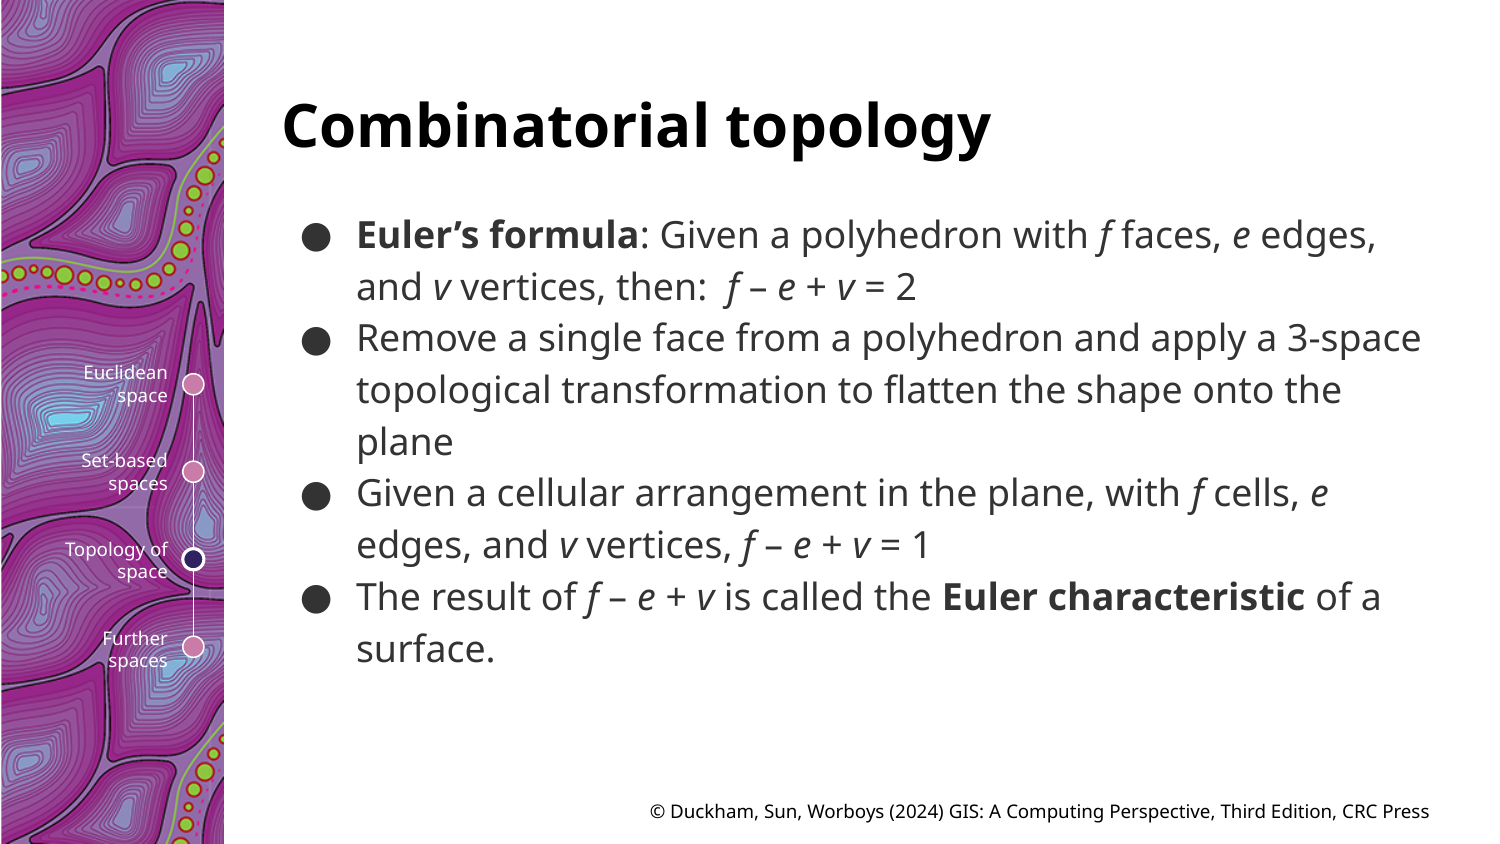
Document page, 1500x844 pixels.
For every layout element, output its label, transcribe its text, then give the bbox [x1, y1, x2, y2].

picture [1, 0, 224, 844]
list Euler’s formula: Given a polyhedron with f faces, e edges, and v vertices, then: f – e + v = 2 Remove a single face from a polyhedron and apply a 3-space topological transformation to flatten the shape onto the plane Given a cellular arrangement in the plane, with f cells, e edges, and v vertices, f – e + v = 1 The result of f – e + v is called the Euler characteristic of a surface. [266, 189, 1449, 775]
text_box [182, 548, 204, 570]
title Combinatorial topology [266, 72, 1449, 176]
